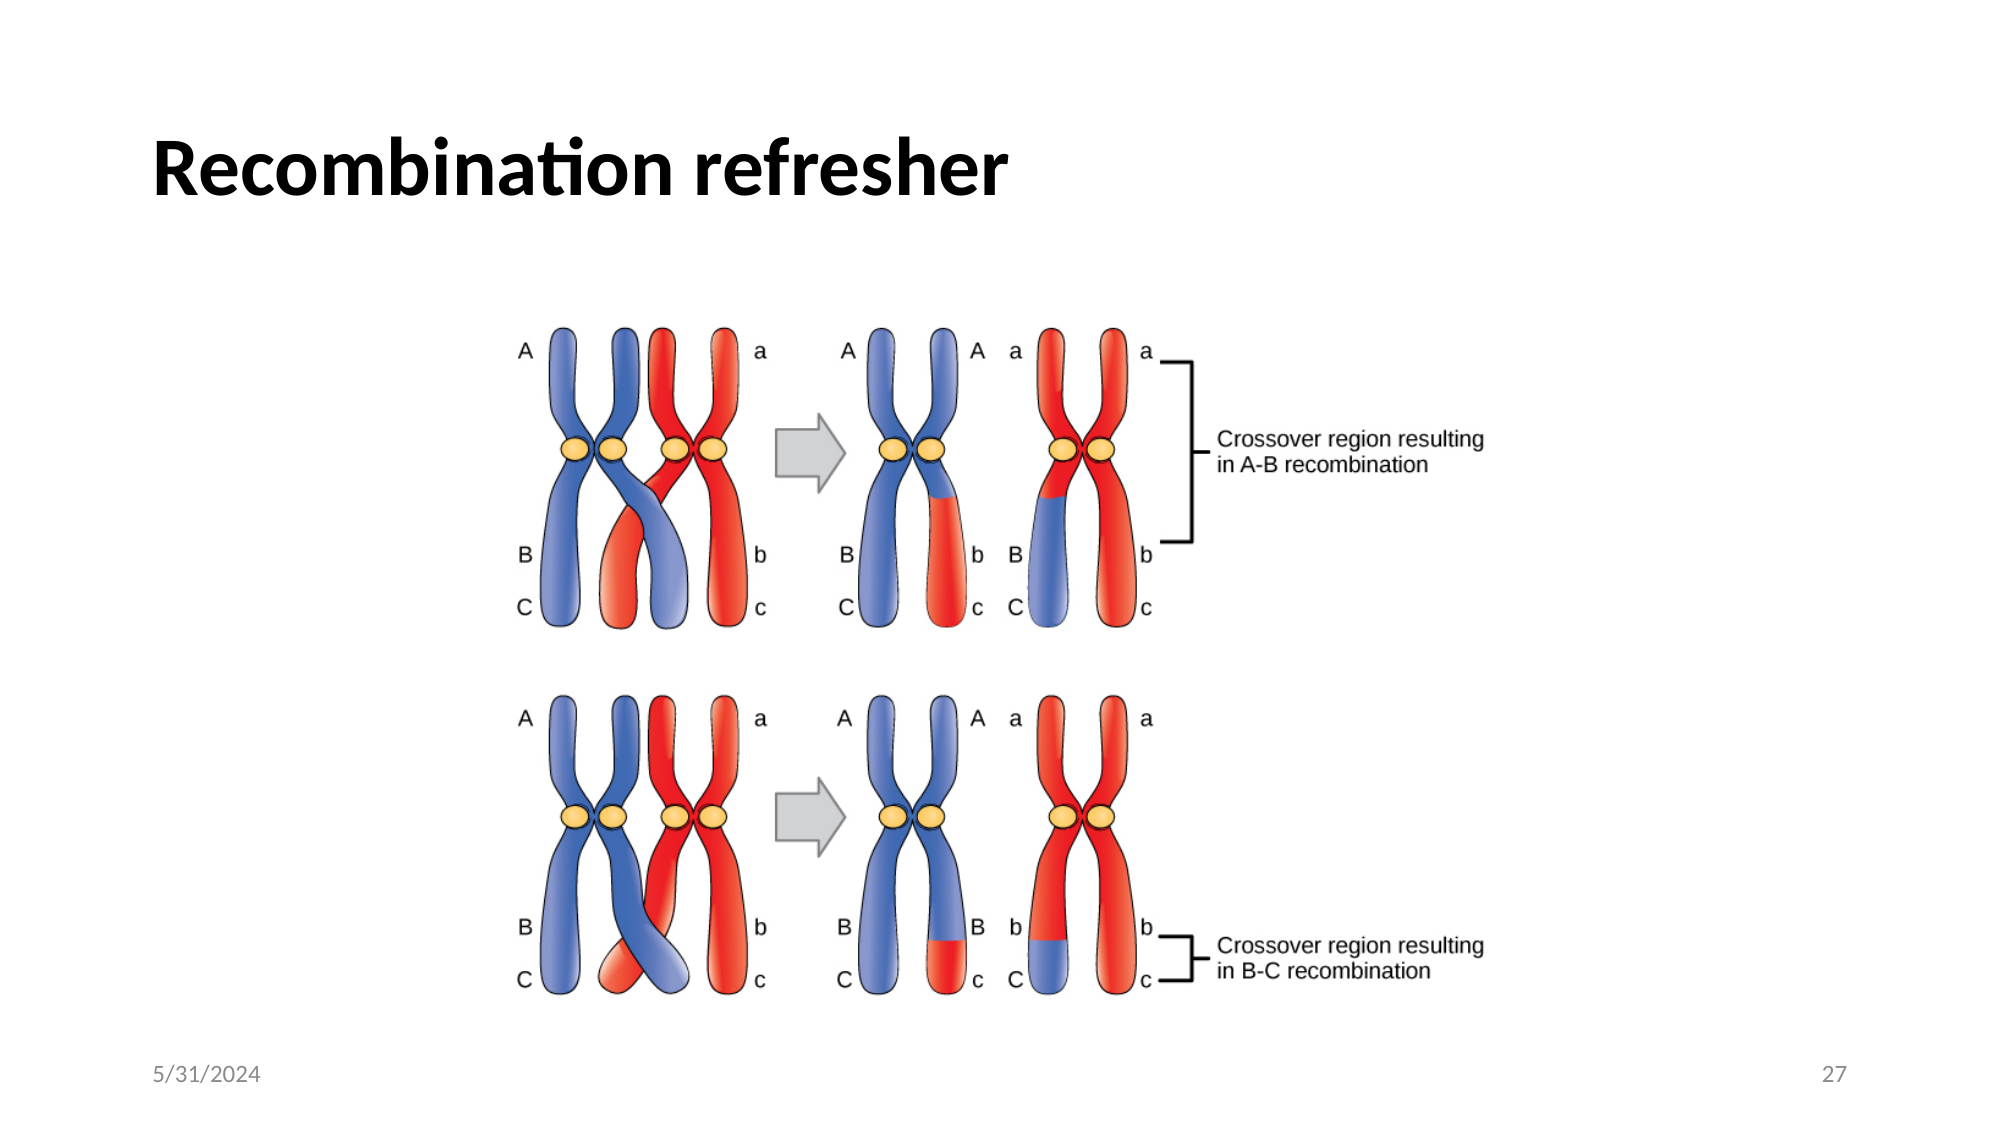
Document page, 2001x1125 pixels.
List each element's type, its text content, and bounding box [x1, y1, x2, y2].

slide_number 27 [1412, 1042, 1863, 1103]
title Recombination refresher [137, 59, 1863, 278]
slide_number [137, 1042, 588, 1103]
picture [511, 317, 1489, 1003]
